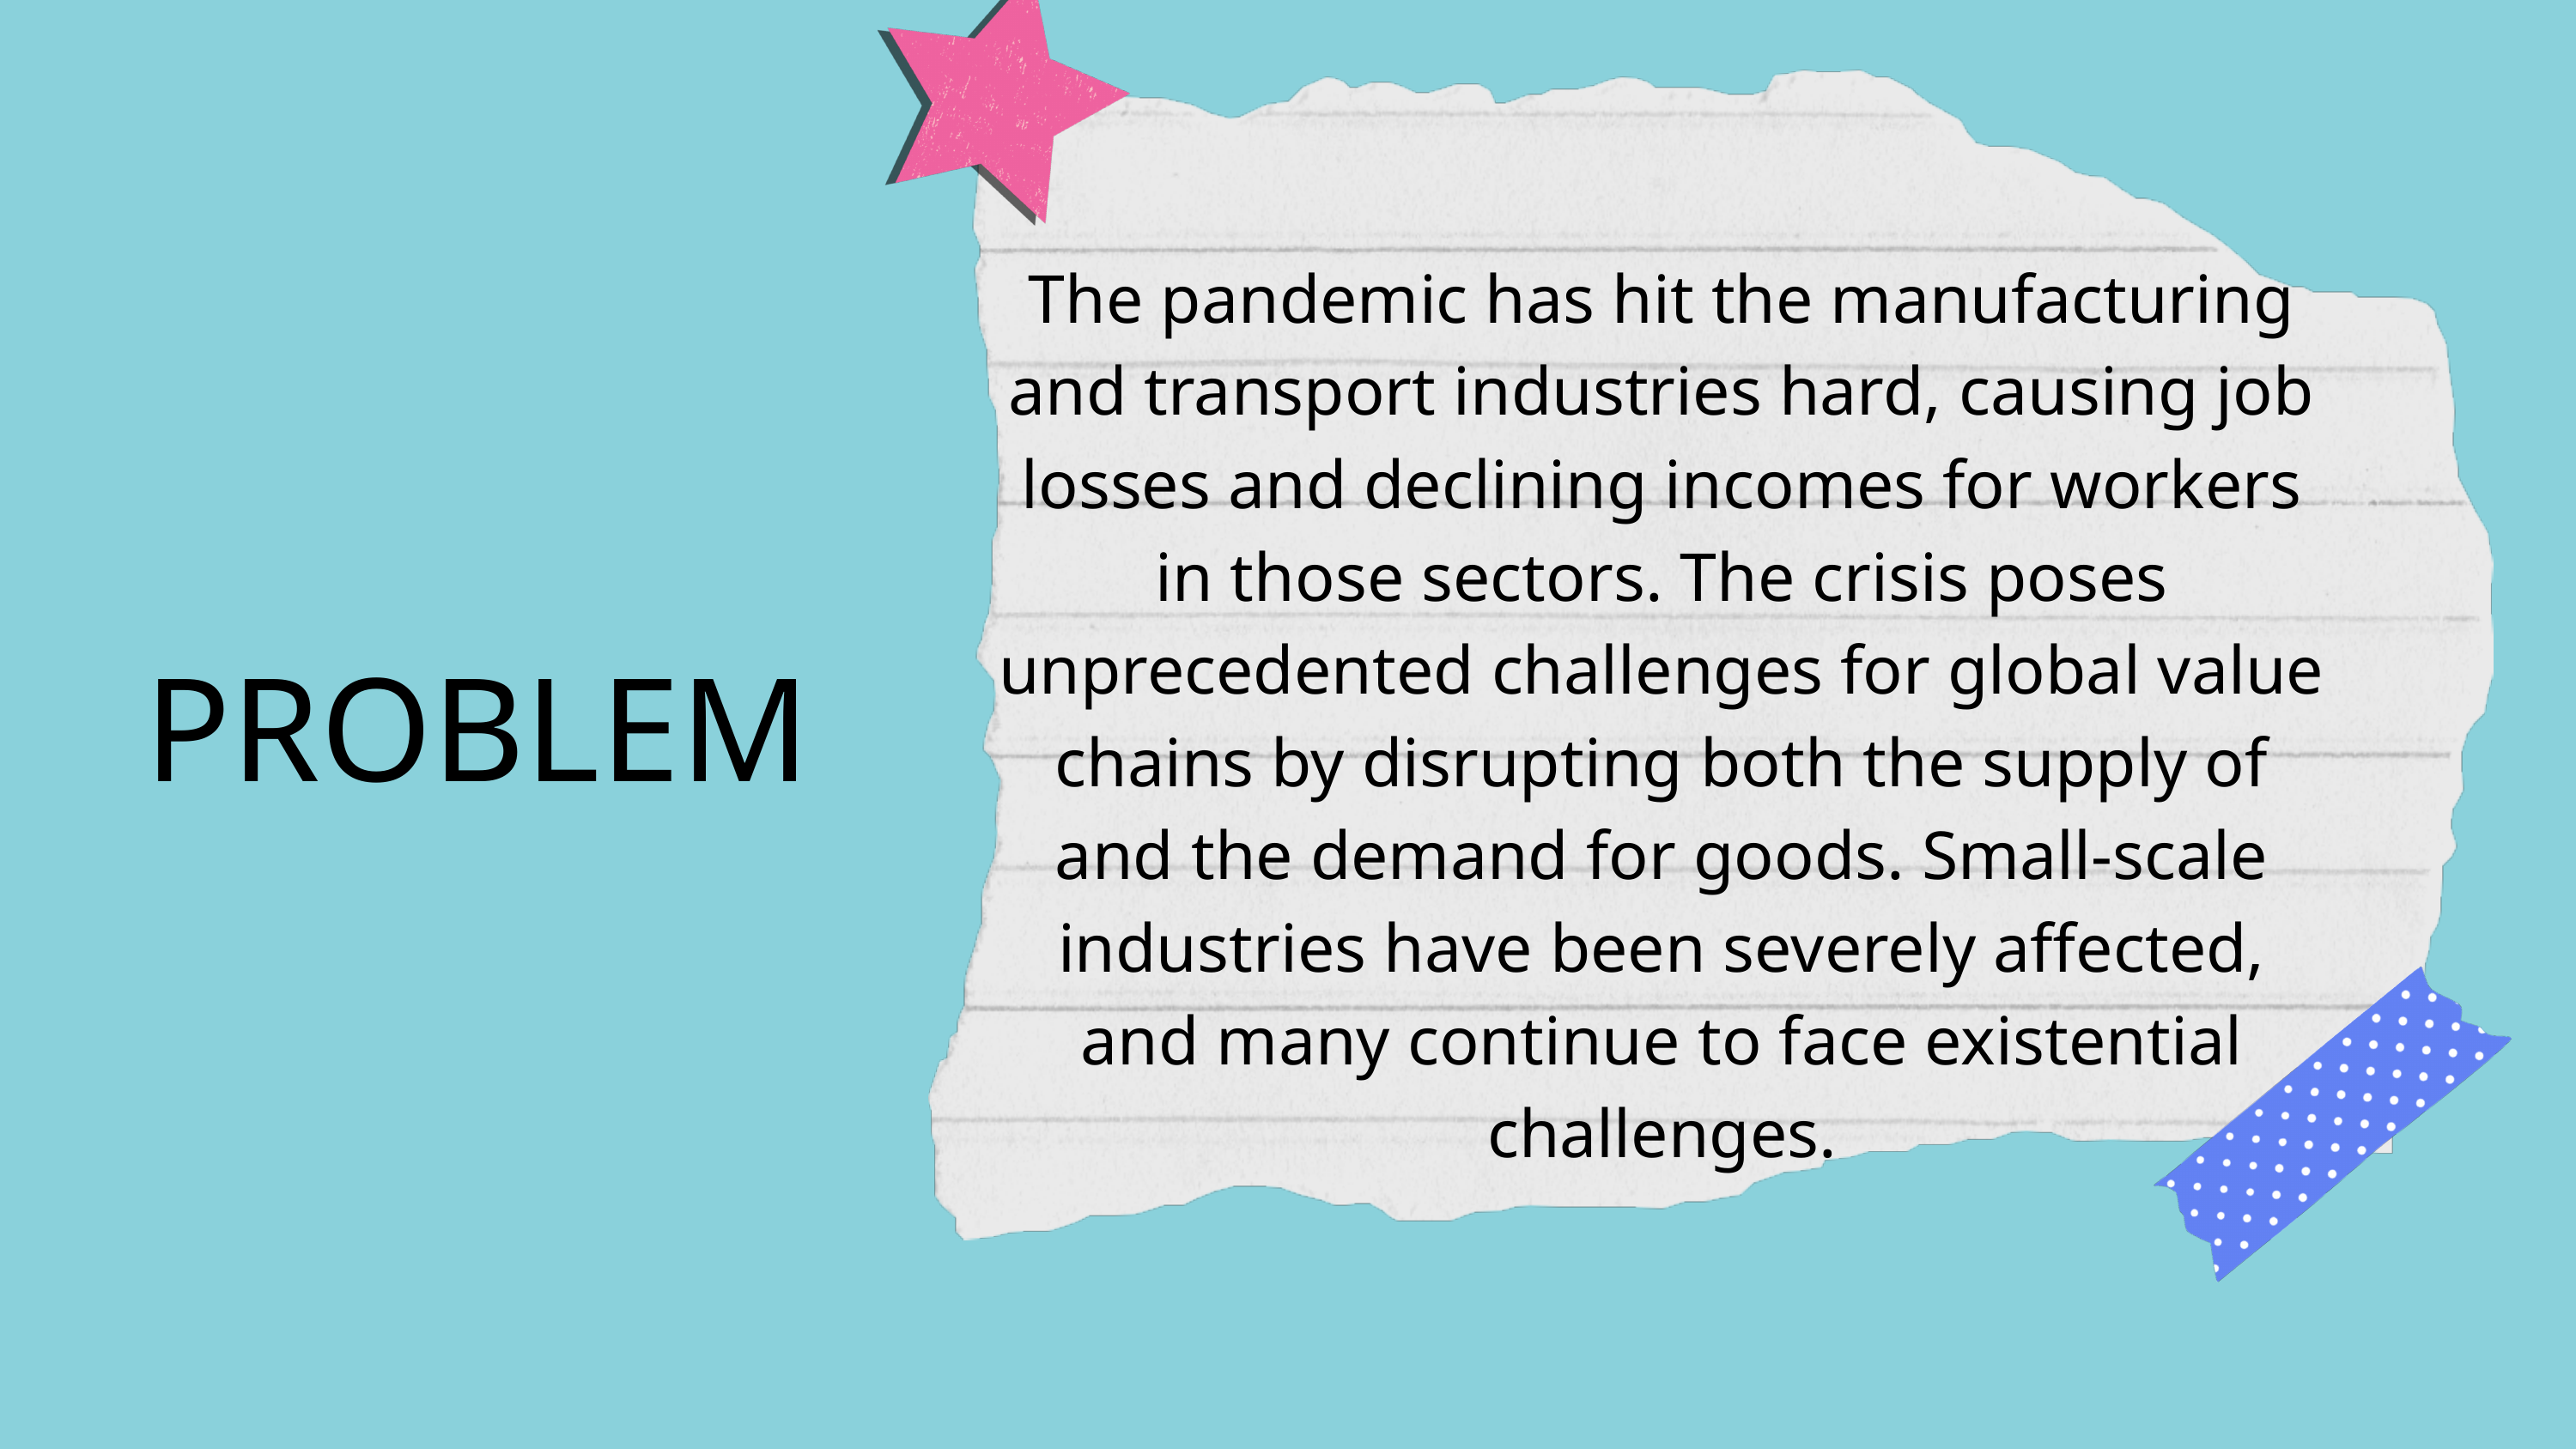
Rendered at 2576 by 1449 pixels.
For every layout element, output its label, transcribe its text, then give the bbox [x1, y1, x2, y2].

text_box PROBLEM [144, 638, 924, 810]
picture [829, 0, 2519, 1282]
